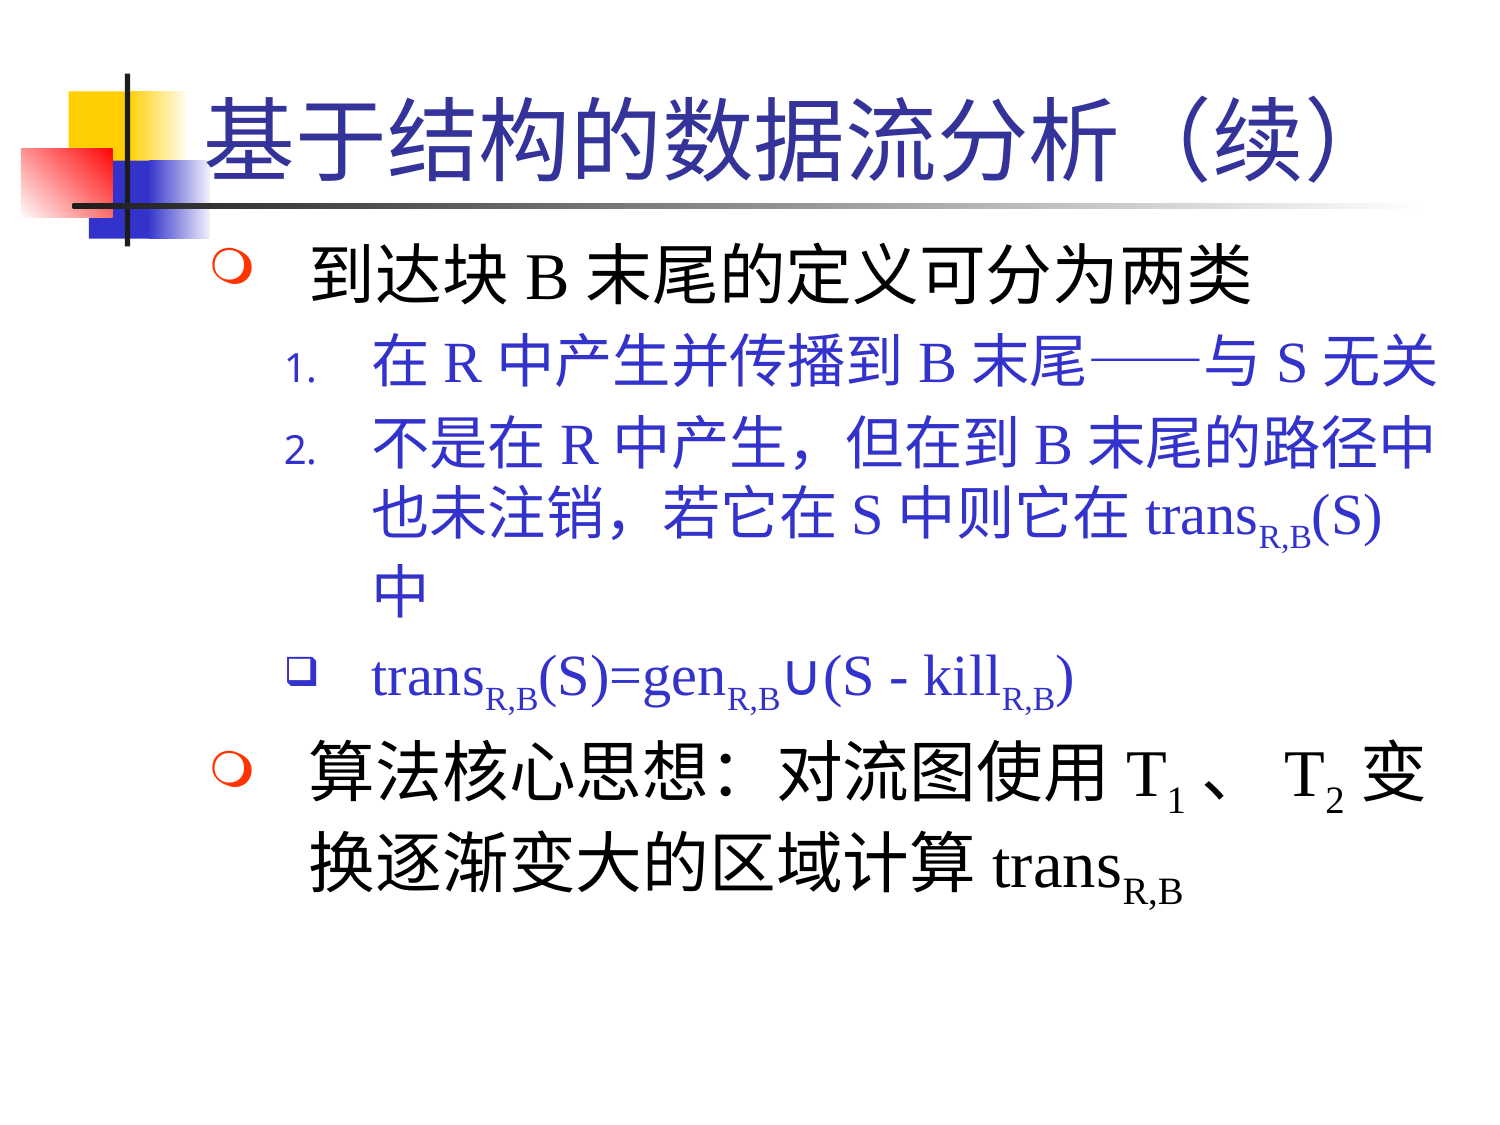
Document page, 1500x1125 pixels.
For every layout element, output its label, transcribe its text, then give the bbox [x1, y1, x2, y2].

list 到达块B末尾的定义可分为两类 在R中产生并传播到B末尾——与S无关 不是在R中产生，但在到B末尾的路径中也未注销，若它在S中则它在transR,B(S)中 transR,B(S)=genR,B∪(S - killR,B) 算法核心思想：对流图使用T1、T2变换逐渐变大的区域计算transR,B [193, 224, 1469, 1000]
title 基于结构的数据流分析（续） [188, 12, 1468, 200]
